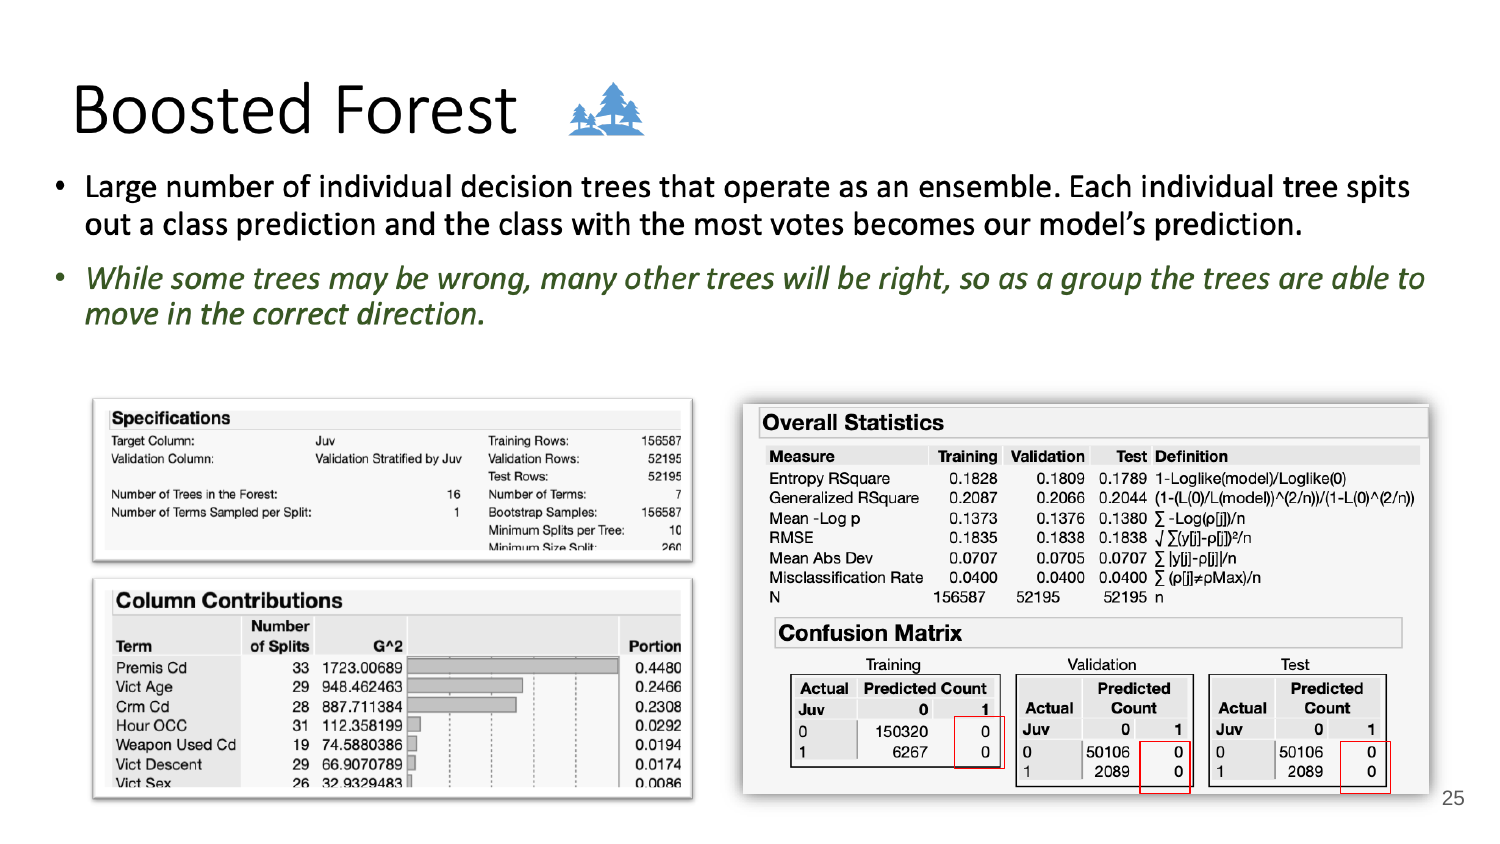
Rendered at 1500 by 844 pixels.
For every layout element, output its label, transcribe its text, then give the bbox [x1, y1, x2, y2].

picture [24, 24, 1461, 819]
slide_number ‹#› [1389, 764, 1480, 830]
